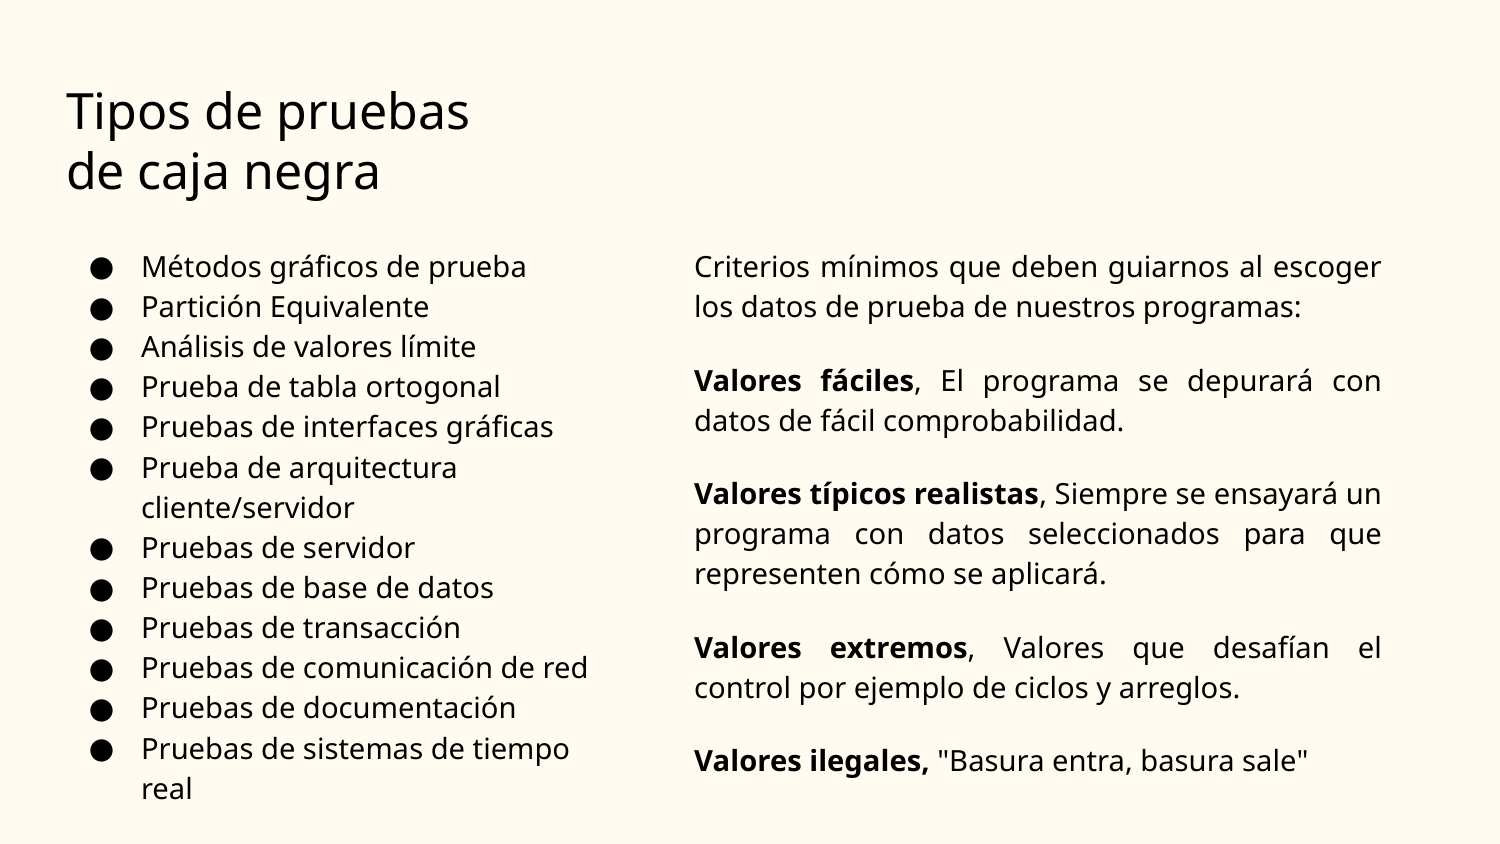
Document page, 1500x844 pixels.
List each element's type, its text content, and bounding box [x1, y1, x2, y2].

list Métodos gráficos de prueba Partición Equivalente Análisis de valores límite Prueba de tabla ortogonal Pruebas de interfaces gráficas Prueba de arquitectura cliente/servidor Pruebas de servidor Pruebas de base de datos Pruebas de transacción Pruebas de comunicación de red Pruebas de documentación Pruebas de sistemas de tiempo real [51, 227, 606, 750]
list Criterios mínimos que deben guiarnos al escoger los datos de prueba de nuestros programas: Valores fáciles, El programa se depurará con datos de fácil comprobabilidad. Valores típicos realistas, Siempre se ensayará un programa con datos seleccionados para que representen cómo se aplicará. Valores extremos, Valores que desafían el control por ejemplo de ciclos y arreglos. Valores ilegales, "Basura entra, basura sale" [679, 227, 1398, 786]
title Tipos de pruebas de caja negra [51, 91, 512, 216]
